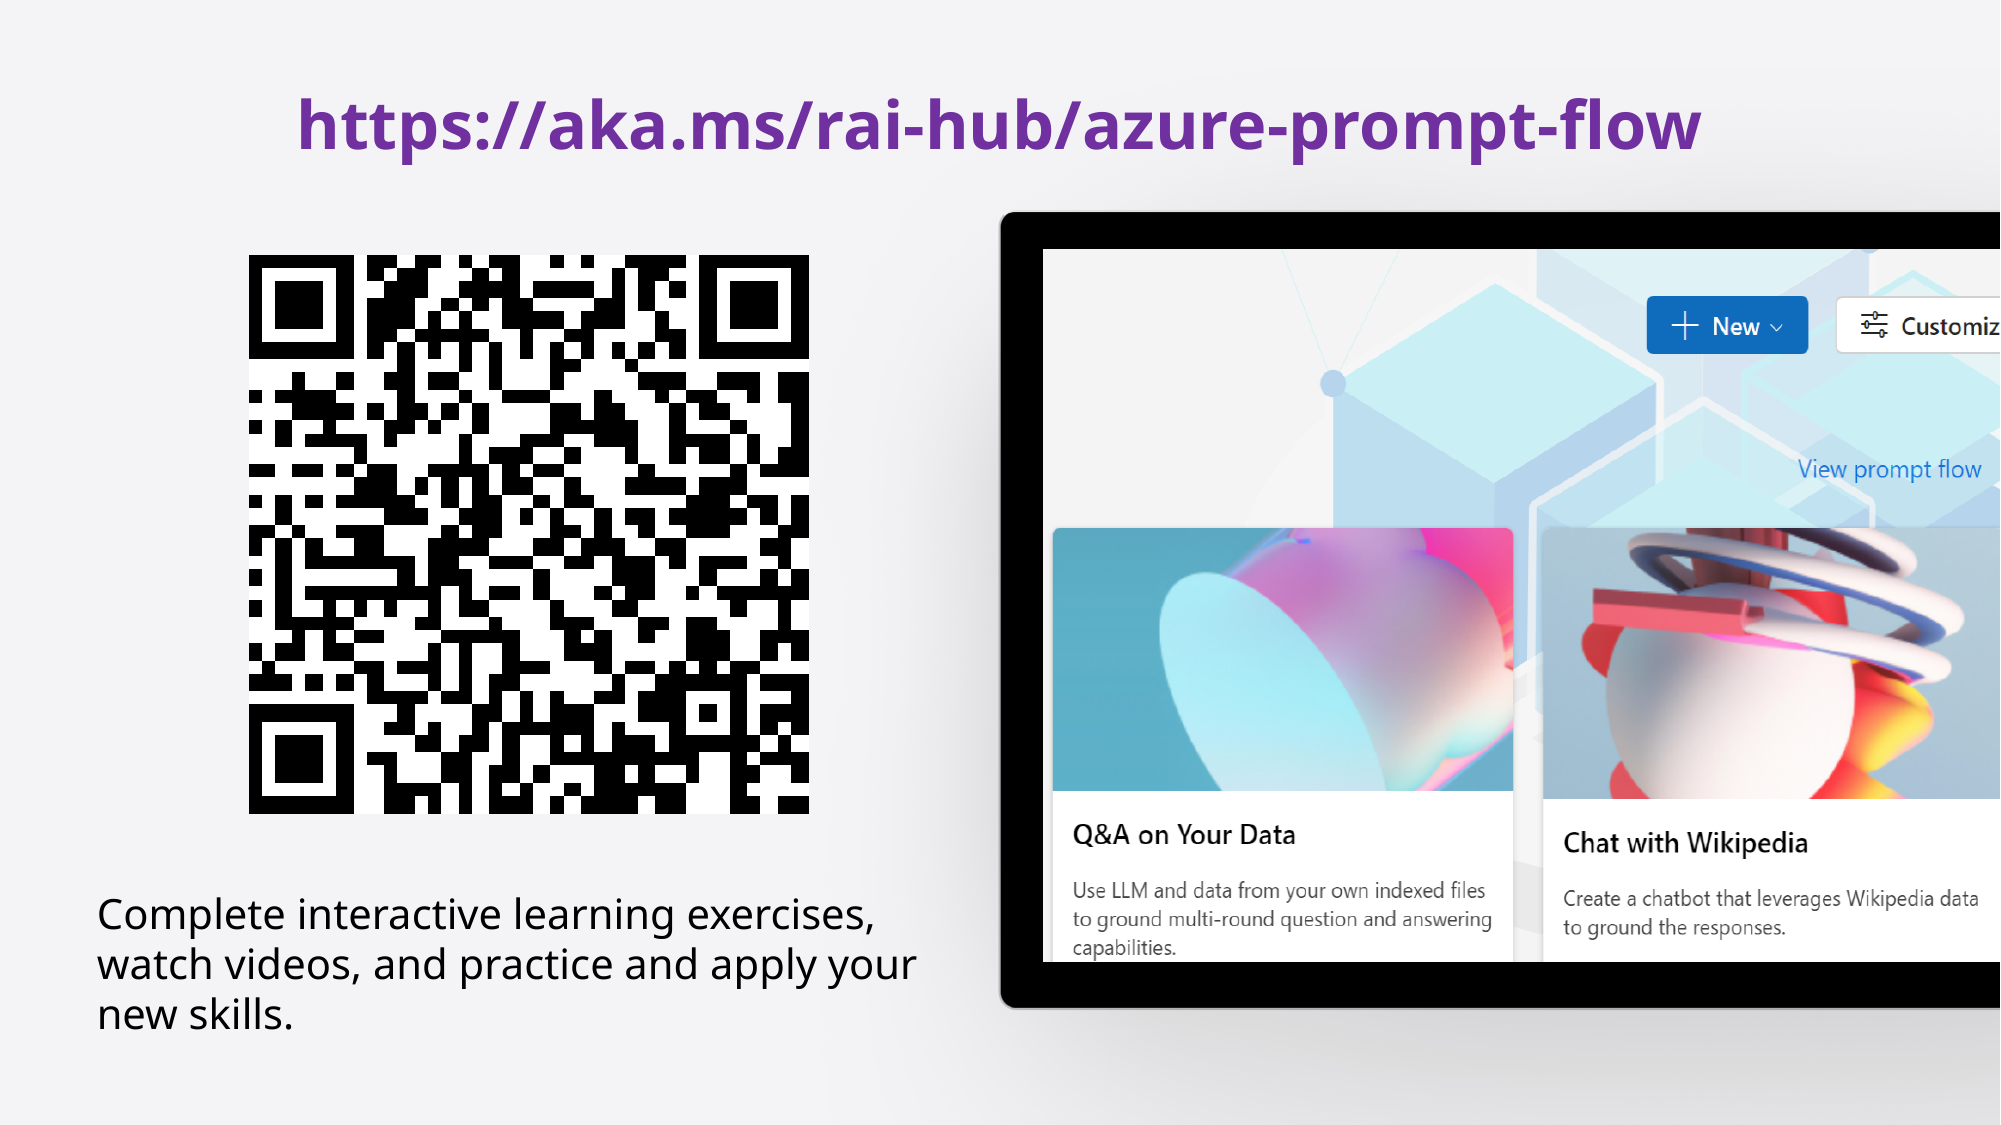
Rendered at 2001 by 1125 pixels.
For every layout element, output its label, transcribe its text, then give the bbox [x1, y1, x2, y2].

picture [729, 68, 2000, 112]
list https://aka.ms/rai-hub/azure-prompt-flow [0, 112, 2000, 751]
picture [249, 249, 2000, 1125]
